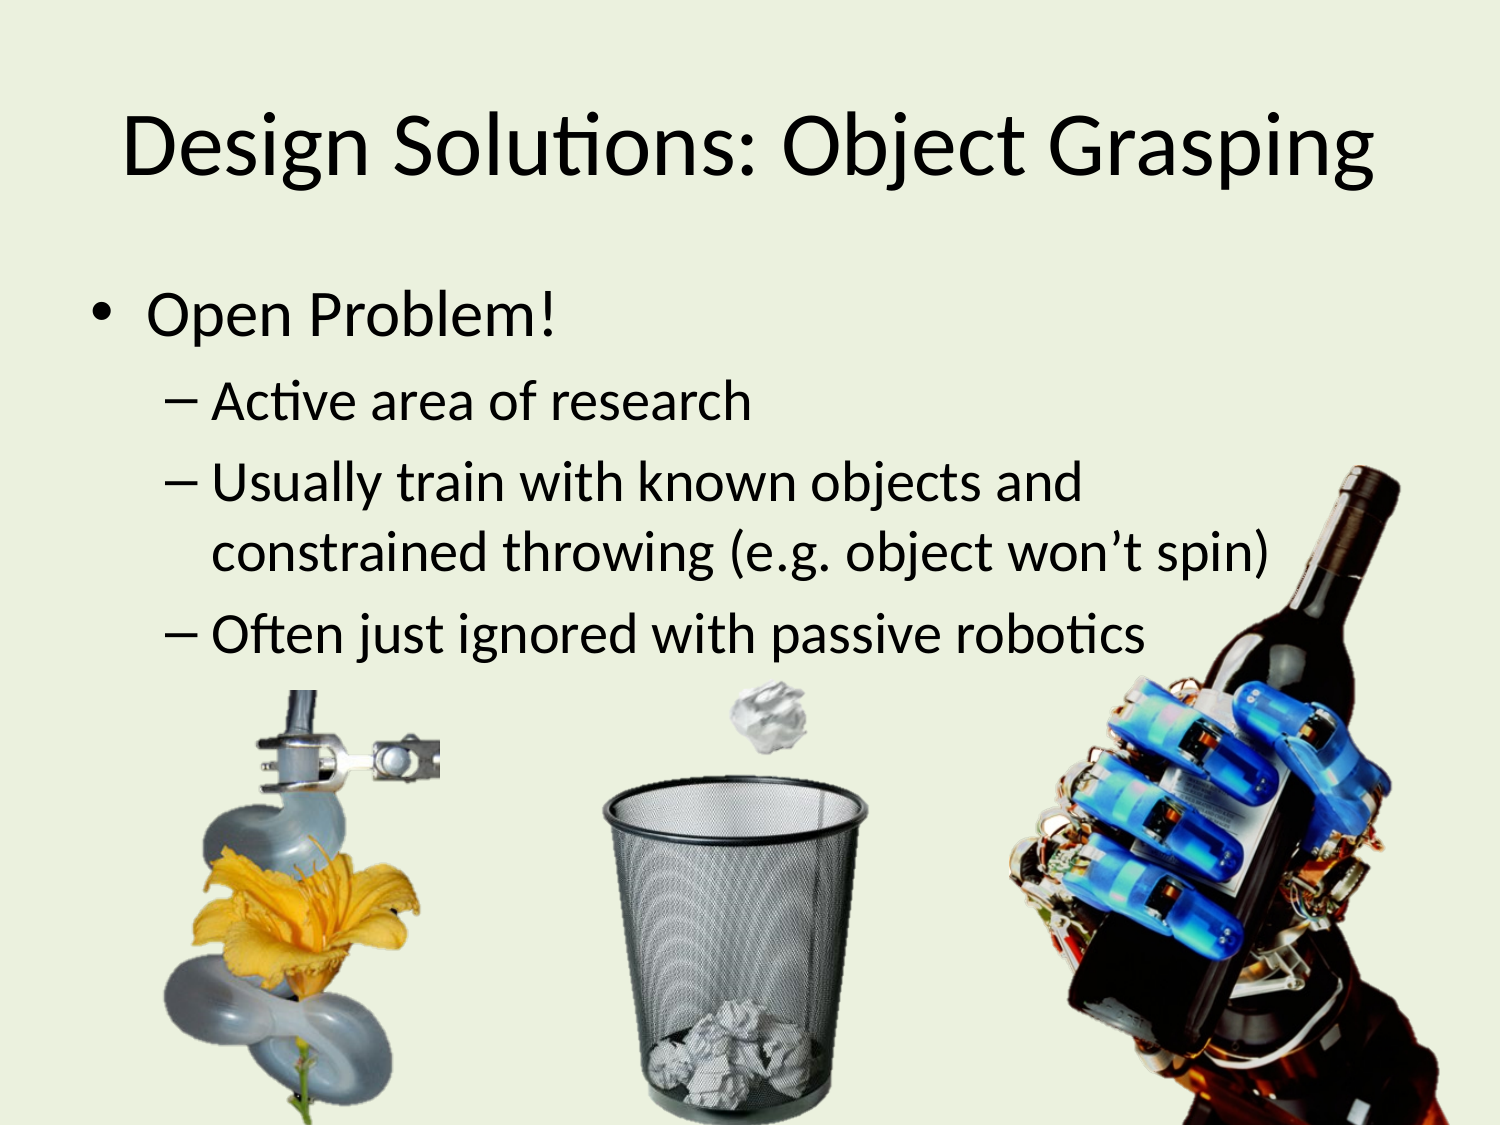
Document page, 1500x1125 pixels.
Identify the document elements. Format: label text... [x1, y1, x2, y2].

picture [1009, 465, 1500, 1125]
picture [572, 665, 899, 1125]
title Design Solutions: Object Grasping [75, 45, 1425, 233]
picture [158, 690, 441, 1125]
list Open Problem! Active area of research Usually train with known objects and constrained throwing (e.g. object won’t spin) Often just ignored with passive robotics [75, 262, 1425, 1005]
